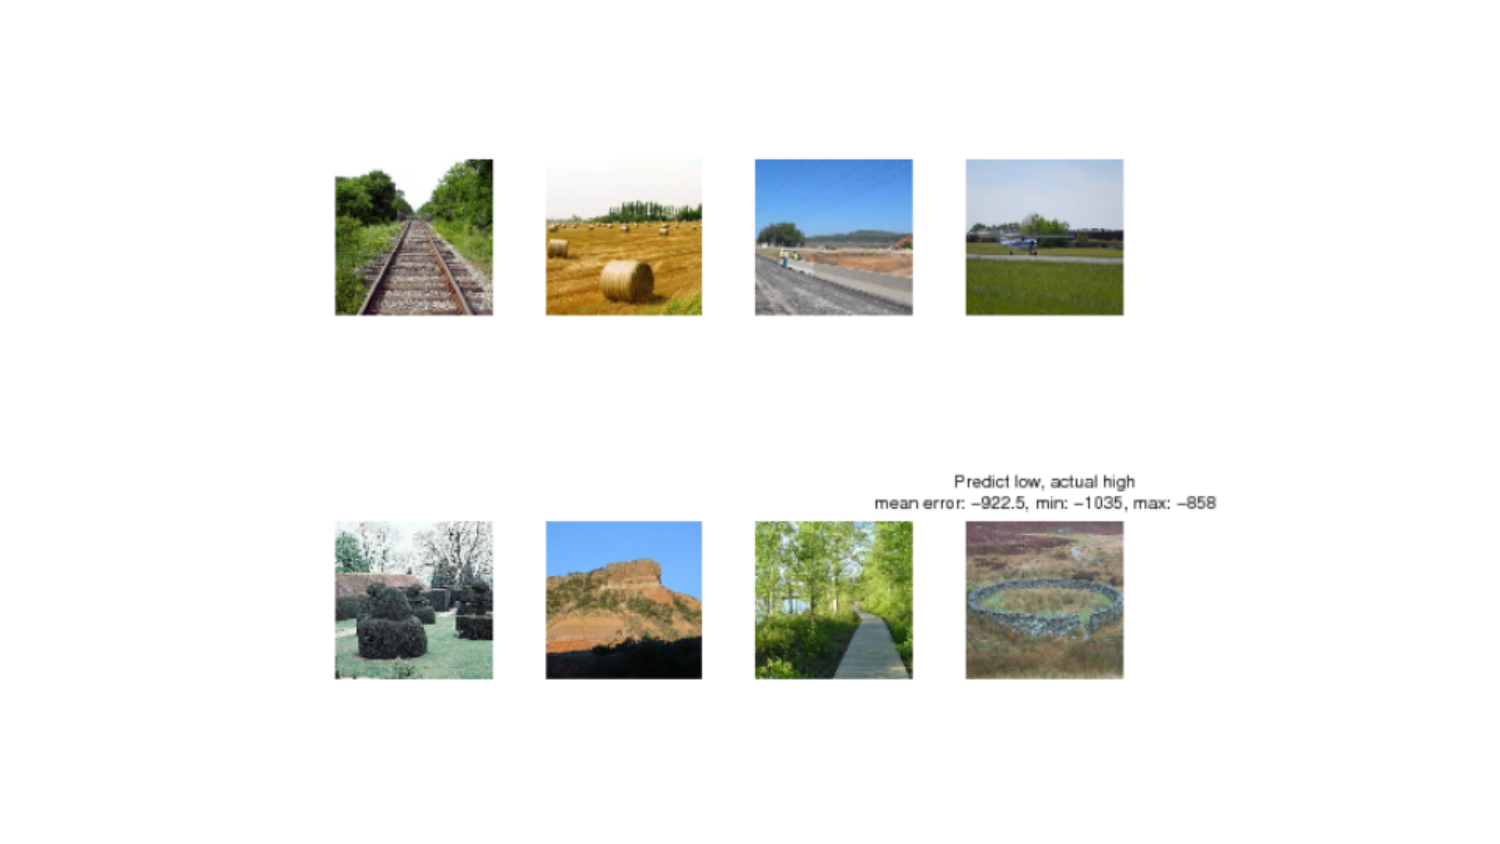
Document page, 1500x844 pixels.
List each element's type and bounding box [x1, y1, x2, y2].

picture [277, 144, 1223, 700]
